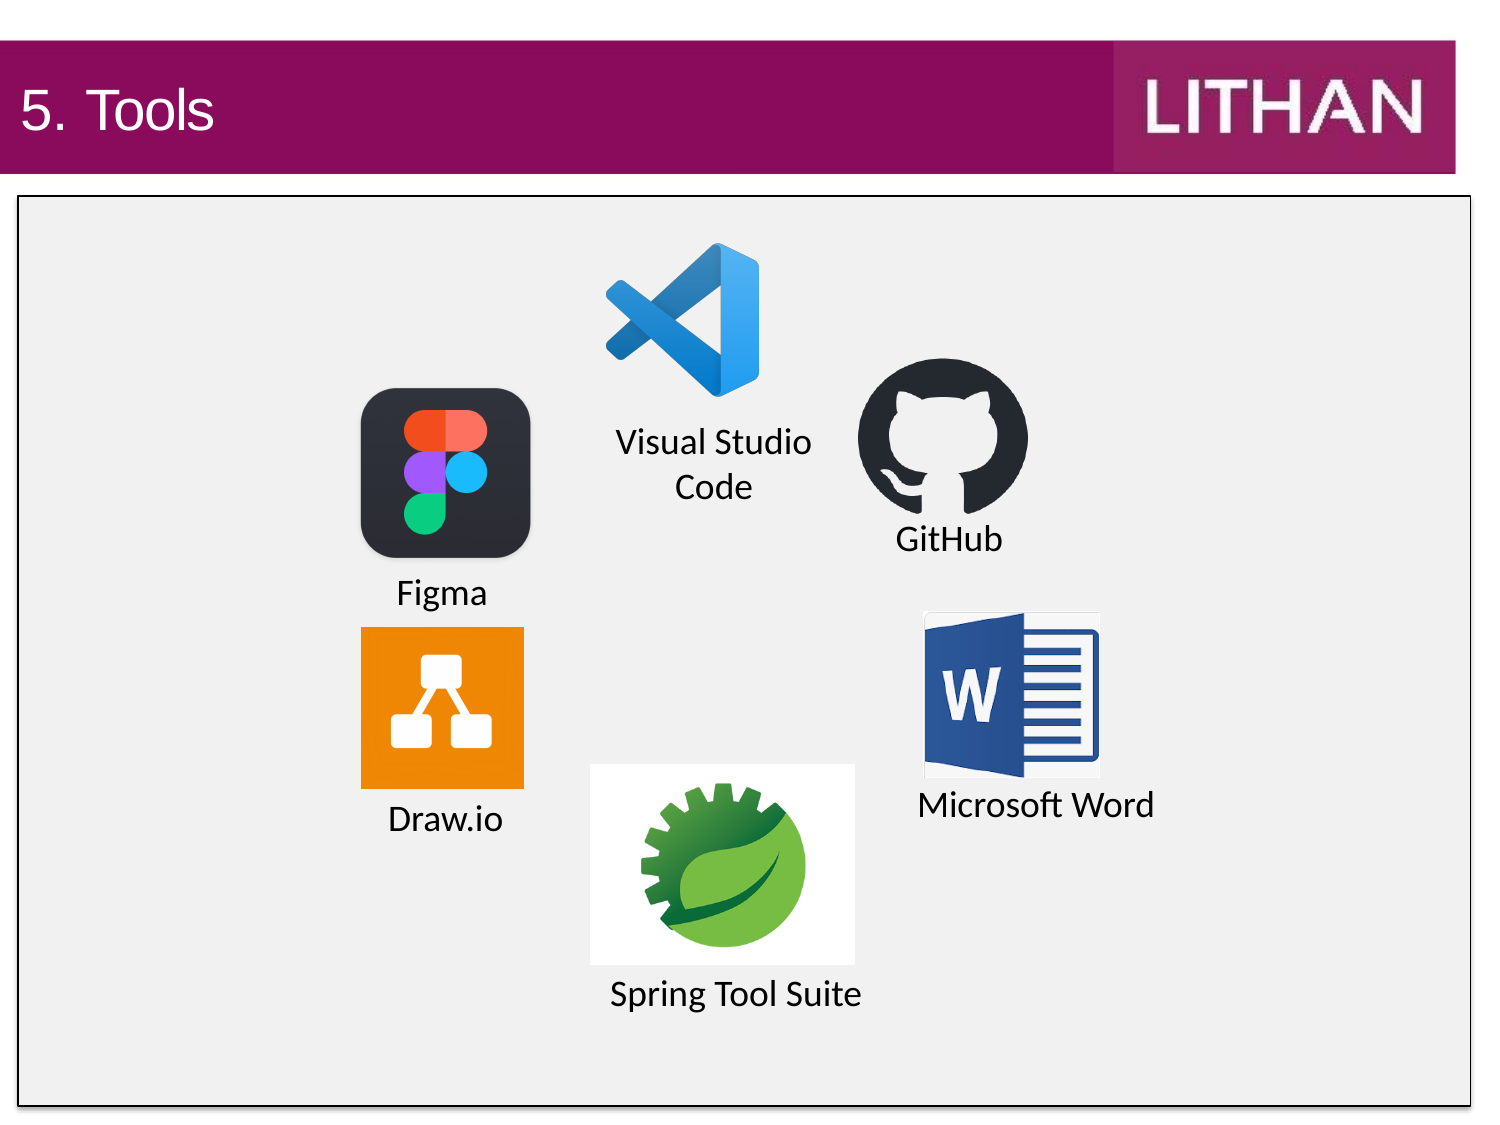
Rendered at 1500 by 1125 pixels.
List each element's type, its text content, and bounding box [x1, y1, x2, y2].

picture [589, 764, 856, 966]
title 5. Tools [18, 70, 223, 186]
picture [922, 611, 1100, 778]
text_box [2, 188, 1477, 1116]
picture [361, 627, 524, 790]
picture [854, 352, 1031, 519]
picture [605, 243, 760, 397]
picture [347, 376, 545, 574]
picture [0, 37, 1457, 178]
